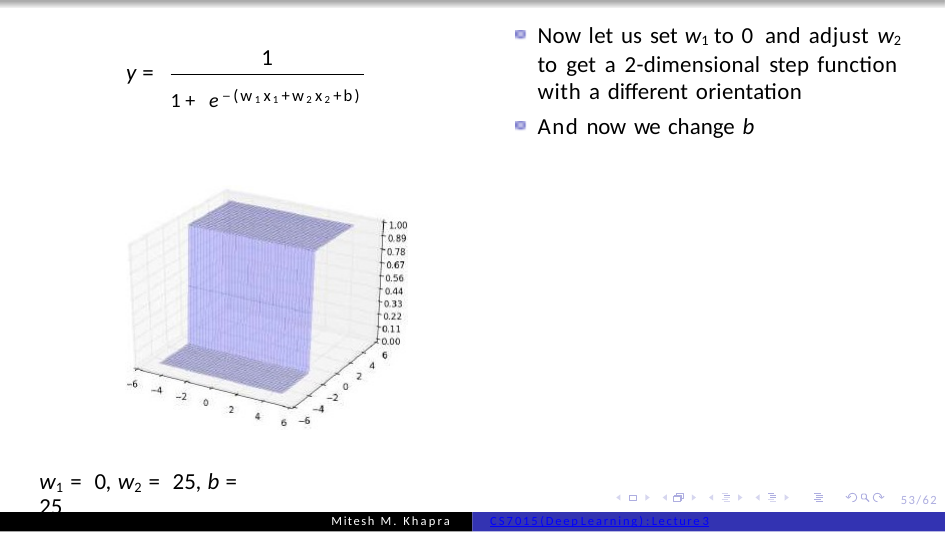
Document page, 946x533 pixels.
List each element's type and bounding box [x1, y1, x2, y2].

text_box [531, 16, 912, 139]
text_box [123, 40, 369, 111]
text_box [0, 471, 946, 532]
picture [125, 185, 408, 430]
picture [0, 0, 945, 8]
picture [515, 121, 527, 133]
text_box [898, 493, 941, 508]
picture [515, 30, 527, 42]
